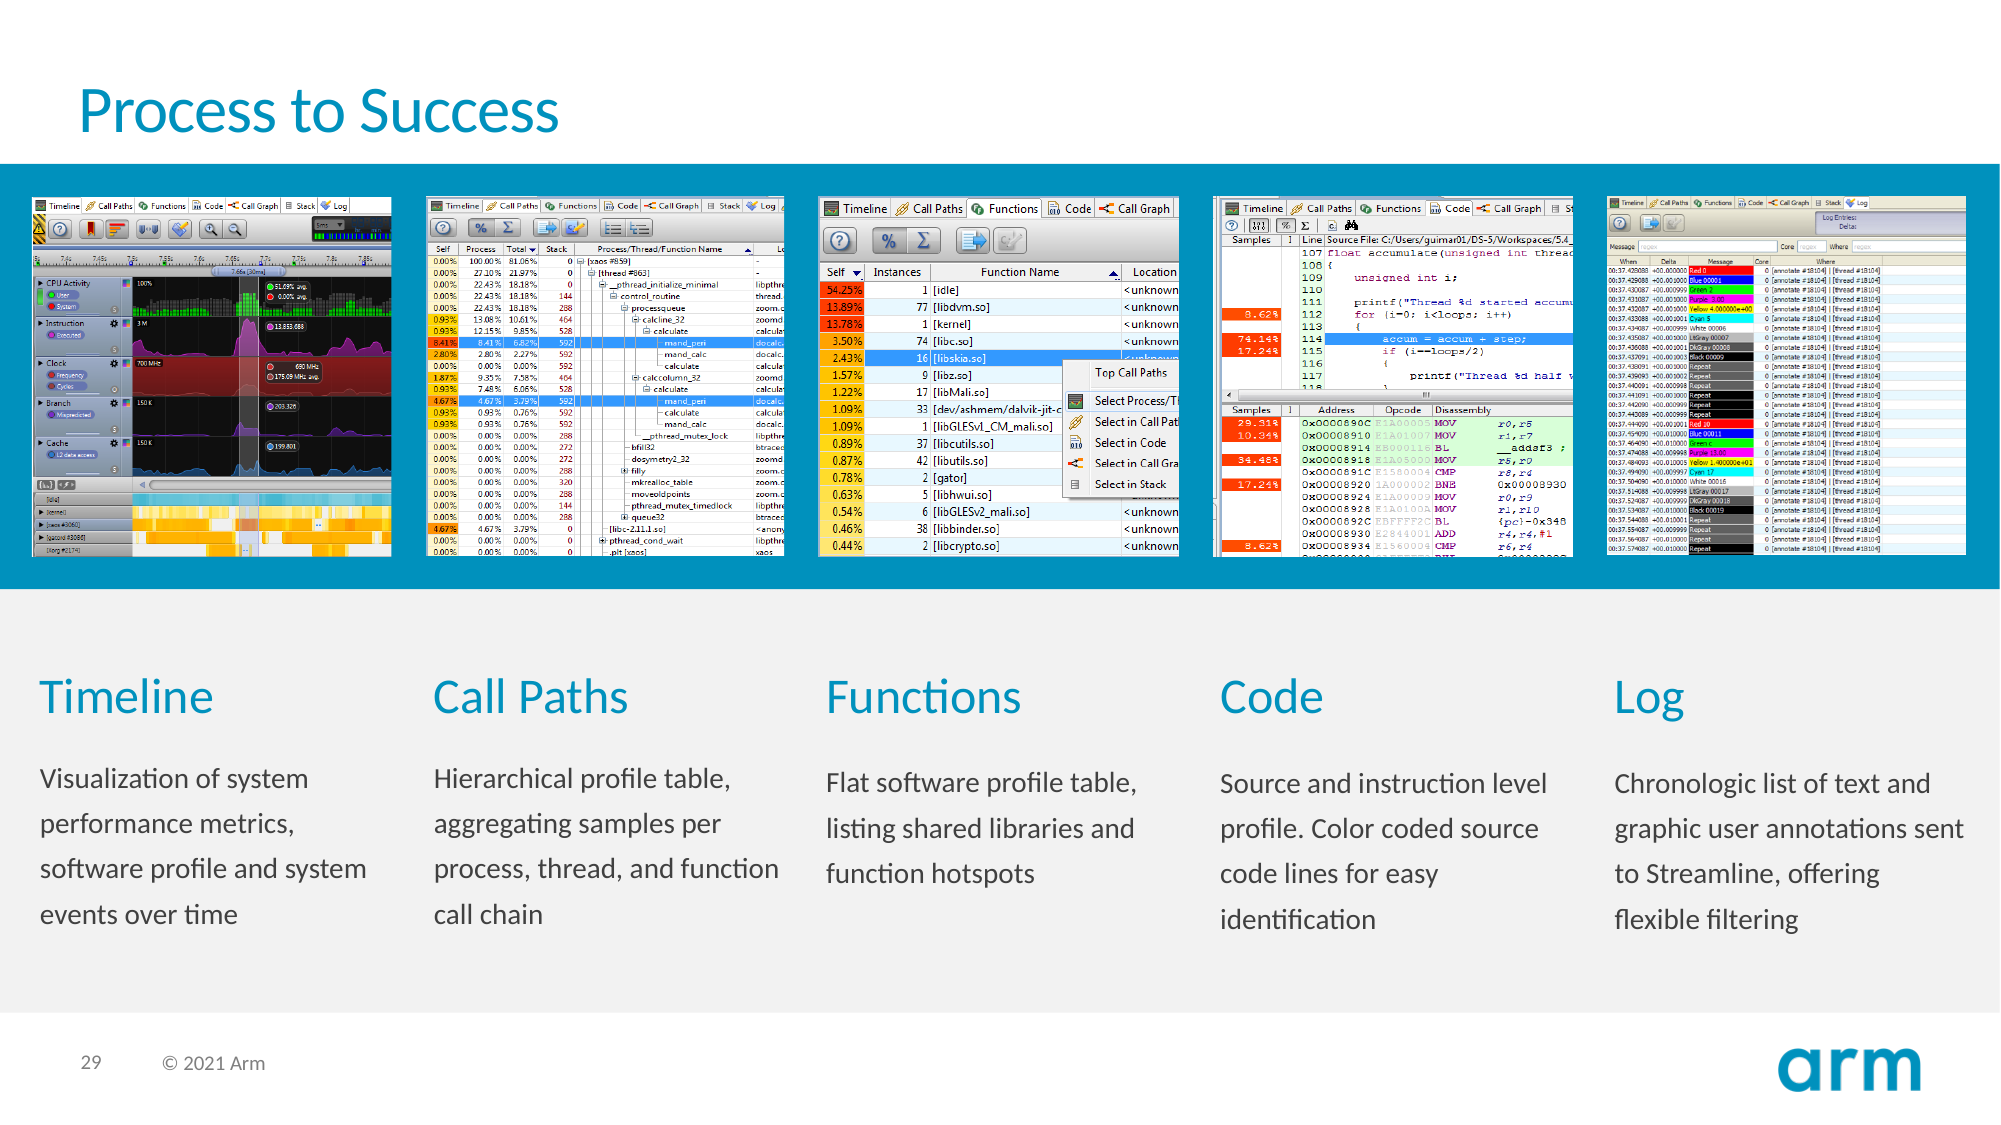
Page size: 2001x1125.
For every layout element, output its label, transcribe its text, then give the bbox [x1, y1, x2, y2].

picture [1777, 1047, 1922, 1093]
text_box Chronologic list of text and graphic user annotations sent to Streamline, offering flexible filtering [1607, 753, 1966, 981]
text_box Functions [818, 663, 1117, 727]
text_box Code [1213, 663, 1511, 727]
text_box [0, 590, 2000, 1013]
picture [1214, 197, 1572, 556]
text_box [0, 163, 2000, 590]
text_box Hierarchical profile table, aggregating samples per process, thread, and function call chain [426, 748, 785, 931]
text_box Source and instruction level profile. Color coded source code lines for easy identification [1212, 753, 1573, 936]
picture [1608, 197, 1965, 554]
text_box Timeline [31, 663, 392, 727]
title Process to Success [78, 78, 1922, 186]
picture [32, 198, 391, 556]
picture [427, 197, 784, 555]
text_box Log [1607, 663, 1906, 727]
text_box Call Paths [426, 663, 725, 727]
text_box Visualization of system performance metrics, software profile and system events over time [32, 748, 392, 931]
picture [819, 197, 1178, 556]
text_box Flat software profile table, listing shared libraries and function hotspots [818, 753, 1179, 890]
